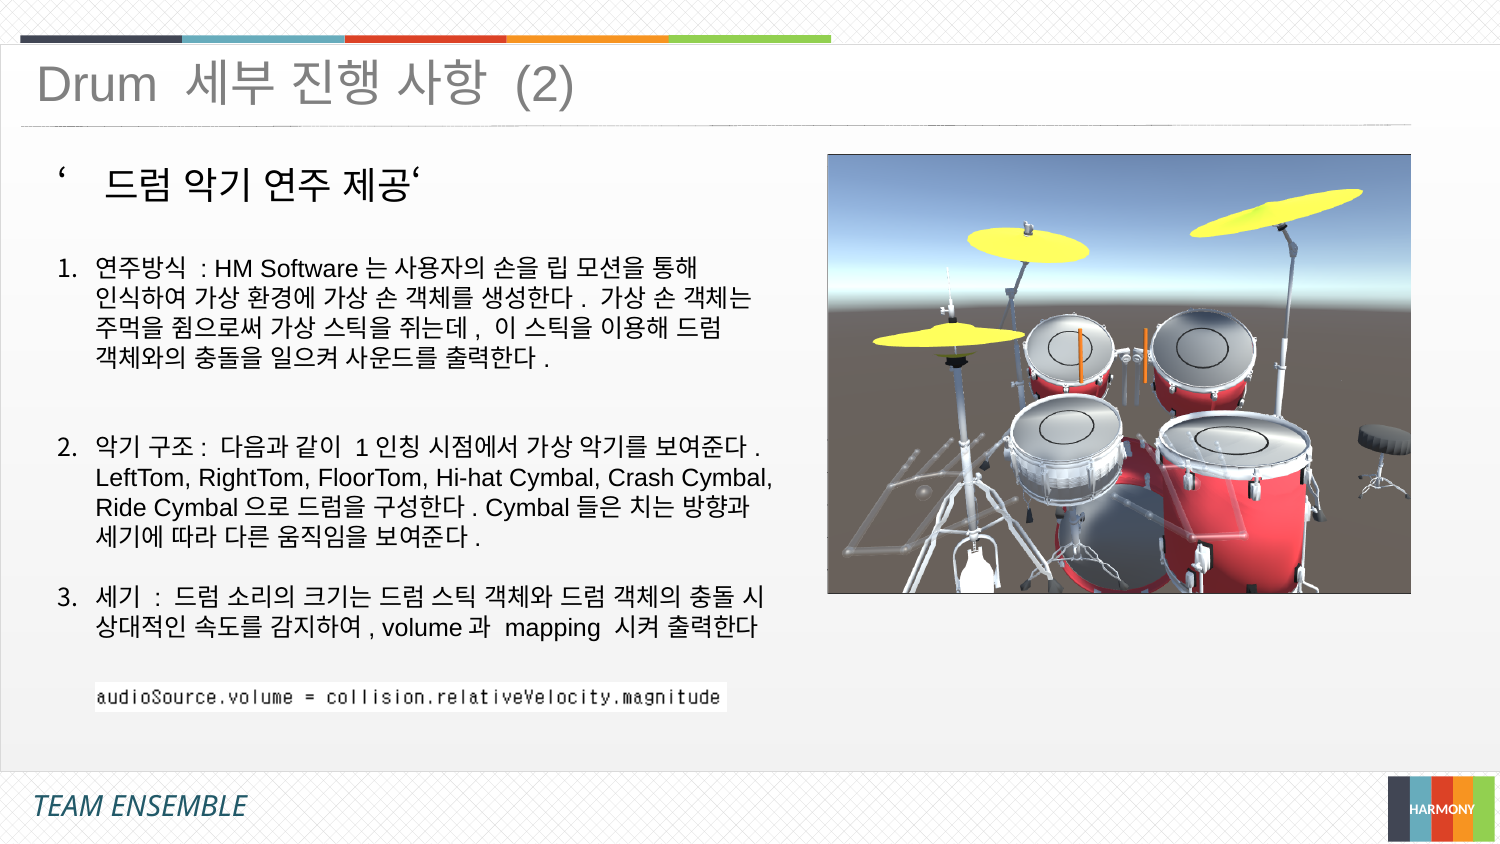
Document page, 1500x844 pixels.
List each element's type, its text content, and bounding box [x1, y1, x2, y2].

text_box Drum 세부 진행 사항 (2) [21, 43, 833, 119]
picture [94, 681, 727, 713]
picture [827, 154, 1412, 594]
text_box ‘드럼 악기 연주 제공‘ 연주방식 : HM Software는 사용자의 손을 립 모션을 통해 인식하여 가상 환경에 가상 손 객체를 생성한다. 가상 손 객체는 주먹을 쥠으로써 가상 스틱을 쥐는데, 이 스틱을 이용해 드럼 객체와의 충돌을 일으켜 사운드를 출력한다. 악기 구조: 다음과 같이 1인칭 시점에서 가상 악기를 보여준다. LeftTom, RightTom, FloorTom, Hi-hat Cymbal, Crash Cymbal, Ride Cymbal으로 드럼을 구성한다. Cymbal들은 치는 방향과 세기에 따라 다른 움직임을 보여준다. 세기 : 드럼 소리의 크기는 드럼 스틱 객체와 드럼 객체의 충돌 시 상대적인 속도를 감지하여, volume과 mapping 시켜 출력한다 [43, 154, 811, 649]
